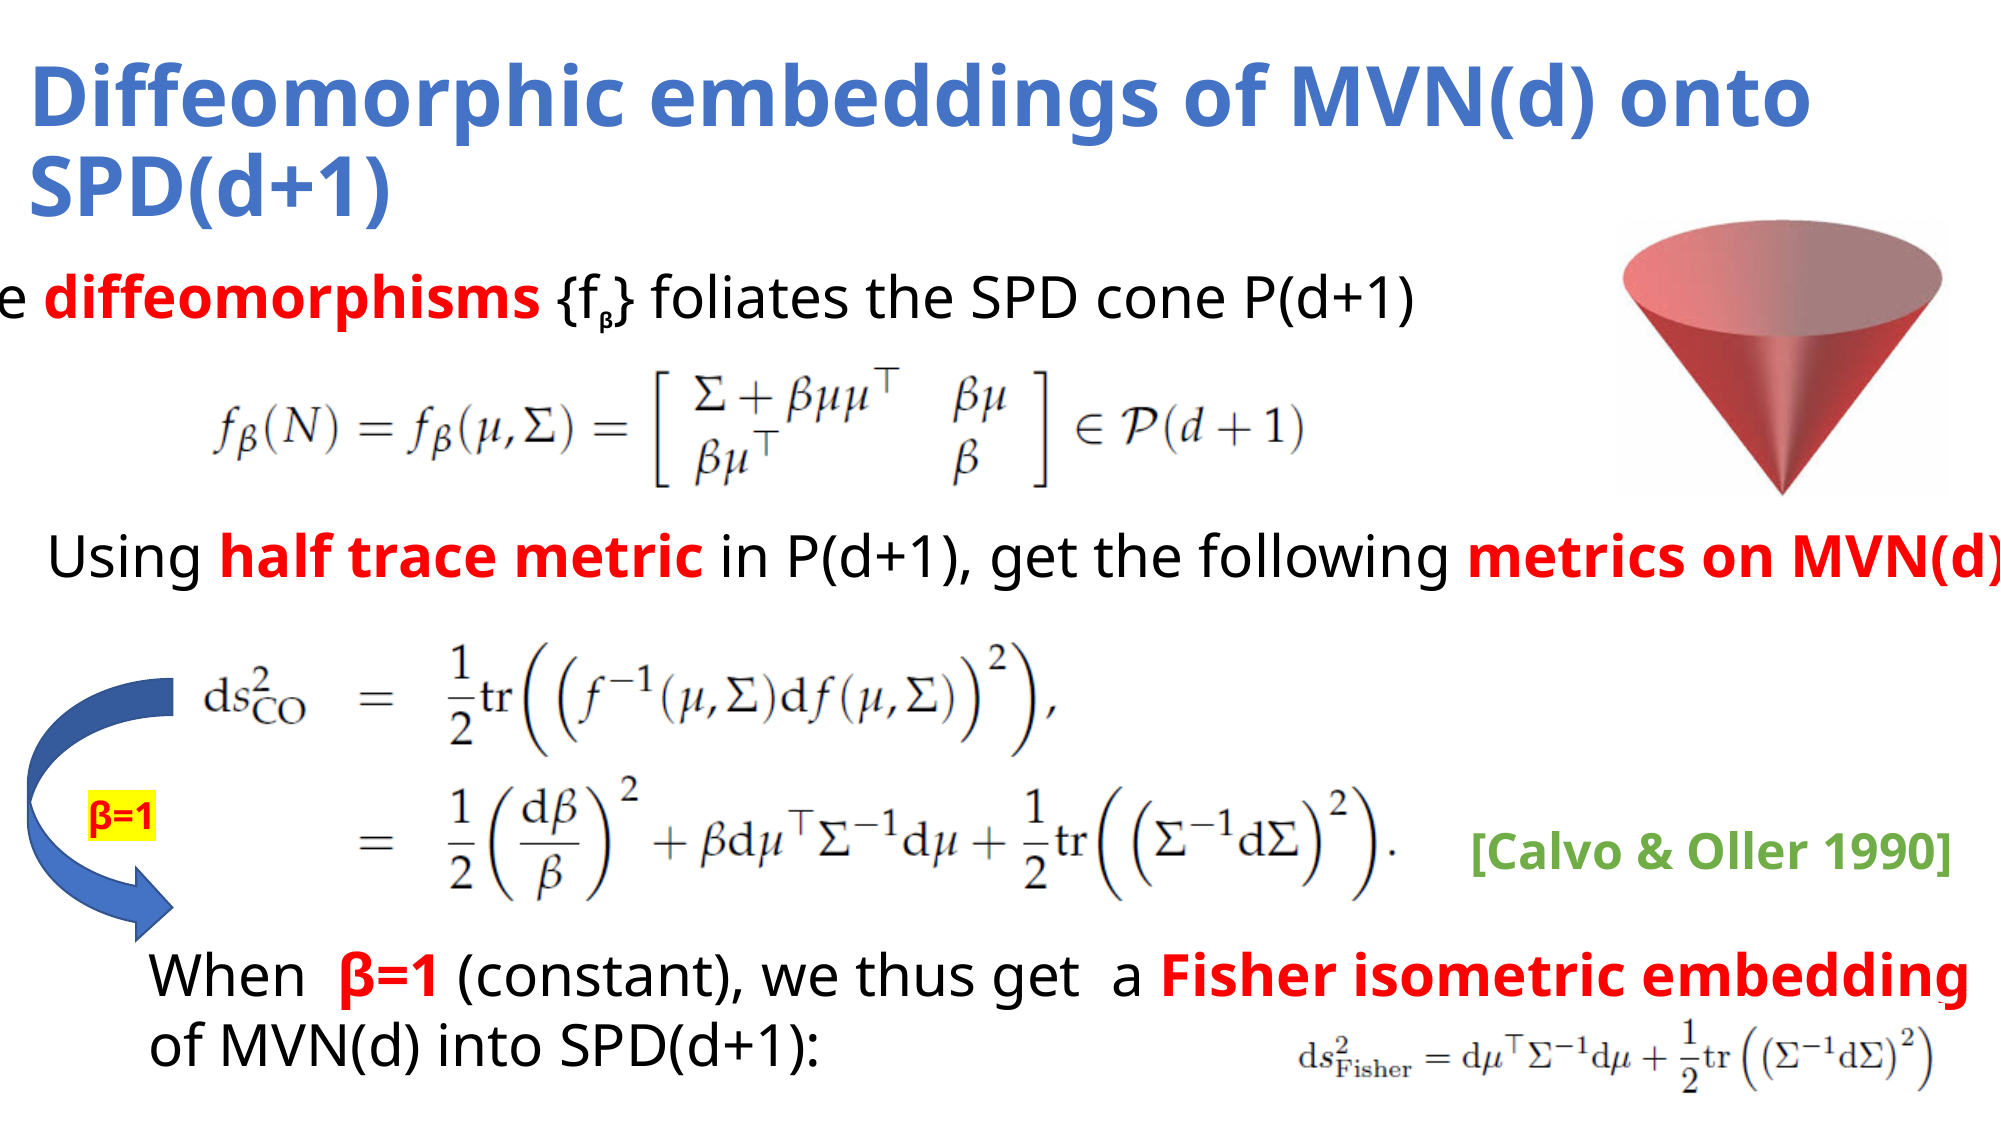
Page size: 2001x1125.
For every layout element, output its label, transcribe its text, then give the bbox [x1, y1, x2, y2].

text_box [Calvo & Oller 1990] [1455, 812, 1968, 888]
text_box Using half trace metric in P(d+1), get the following metrics on MVN(d): [31, 512, 2000, 597]
picture [1277, 1003, 1945, 1101]
text_box The diffeomorphisms {fβ} foliates the SPD cone P(d+1) [0, 252, 1431, 340]
picture [170, 613, 1413, 931]
title Diffeomorphic embeddings of MVN(d) onto SPD(d+1) [13, 35, 2000, 253]
text_box When β=1 (constant), we thus get a Fisher isometric embedding of MVN(d) into SPD(d+1): [133, 930, 2000, 1086]
text_box [26, 677, 170, 943]
picture [1619, 192, 1948, 523]
text_box β=1 [73, 784, 170, 845]
picture [191, 338, 1306, 513]
